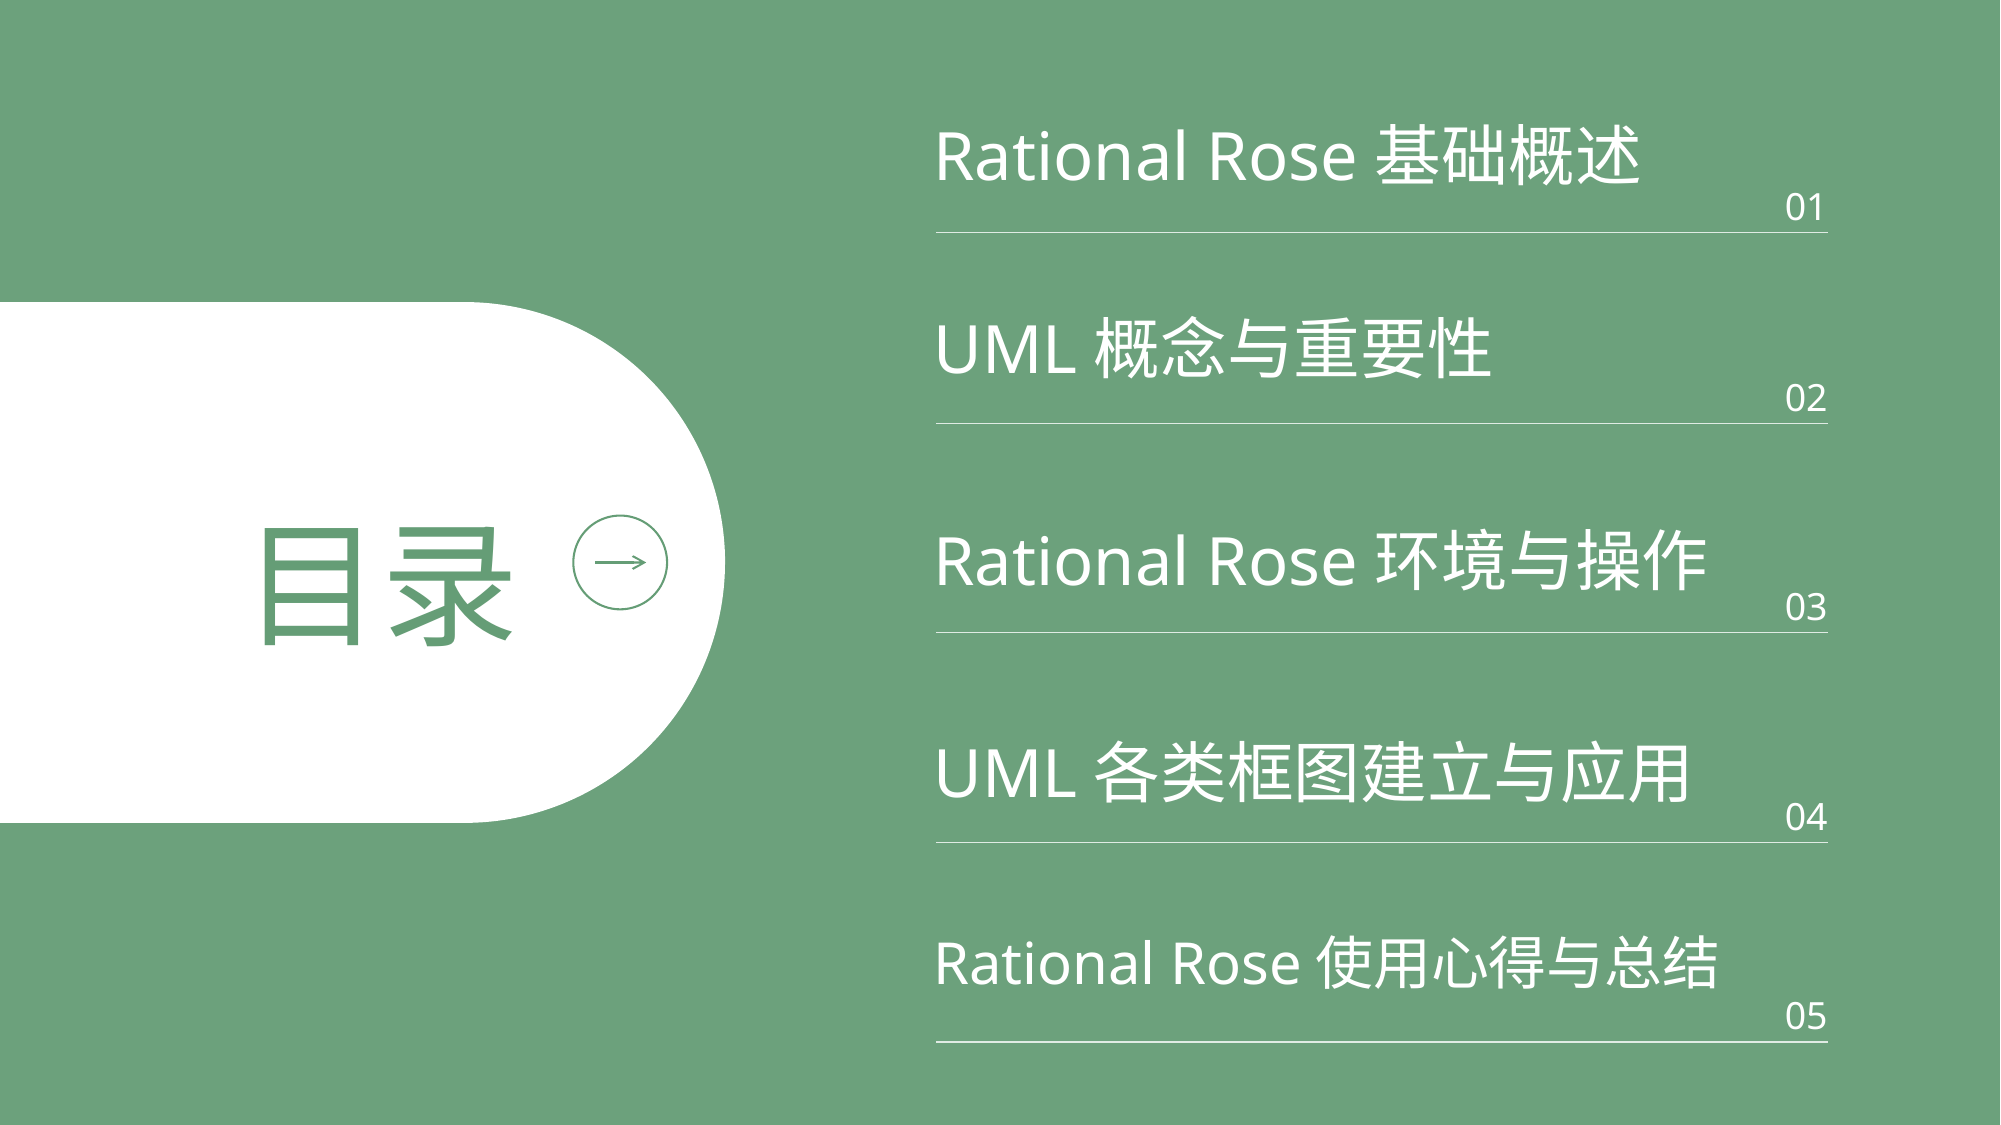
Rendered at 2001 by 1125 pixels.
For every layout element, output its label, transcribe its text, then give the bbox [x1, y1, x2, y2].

text_box Rational Rose基础概述 [933, 90, 1782, 202]
text_box 01 [1558, 182, 1828, 228]
text_box UML各类框图建立与应用 [933, 706, 1782, 818]
text_box 05 [1558, 992, 1828, 1038]
text_box [573, 515, 668, 610]
text_box [0, 0, 2000, 1125]
text_box Rational Rose环境与操作 [933, 494, 1782, 606]
text_box 02 [1558, 373, 1828, 419]
text_box 目录 [209, 481, 554, 663]
text_box 04 [1558, 792, 1828, 838]
text_box 03 [1558, 583, 1828, 629]
text_box UML概念与重要性 [933, 283, 1782, 395]
text_box [0, 302, 726, 823]
text_box Rational Rose使用心得与总结 [933, 906, 1782, 1018]
